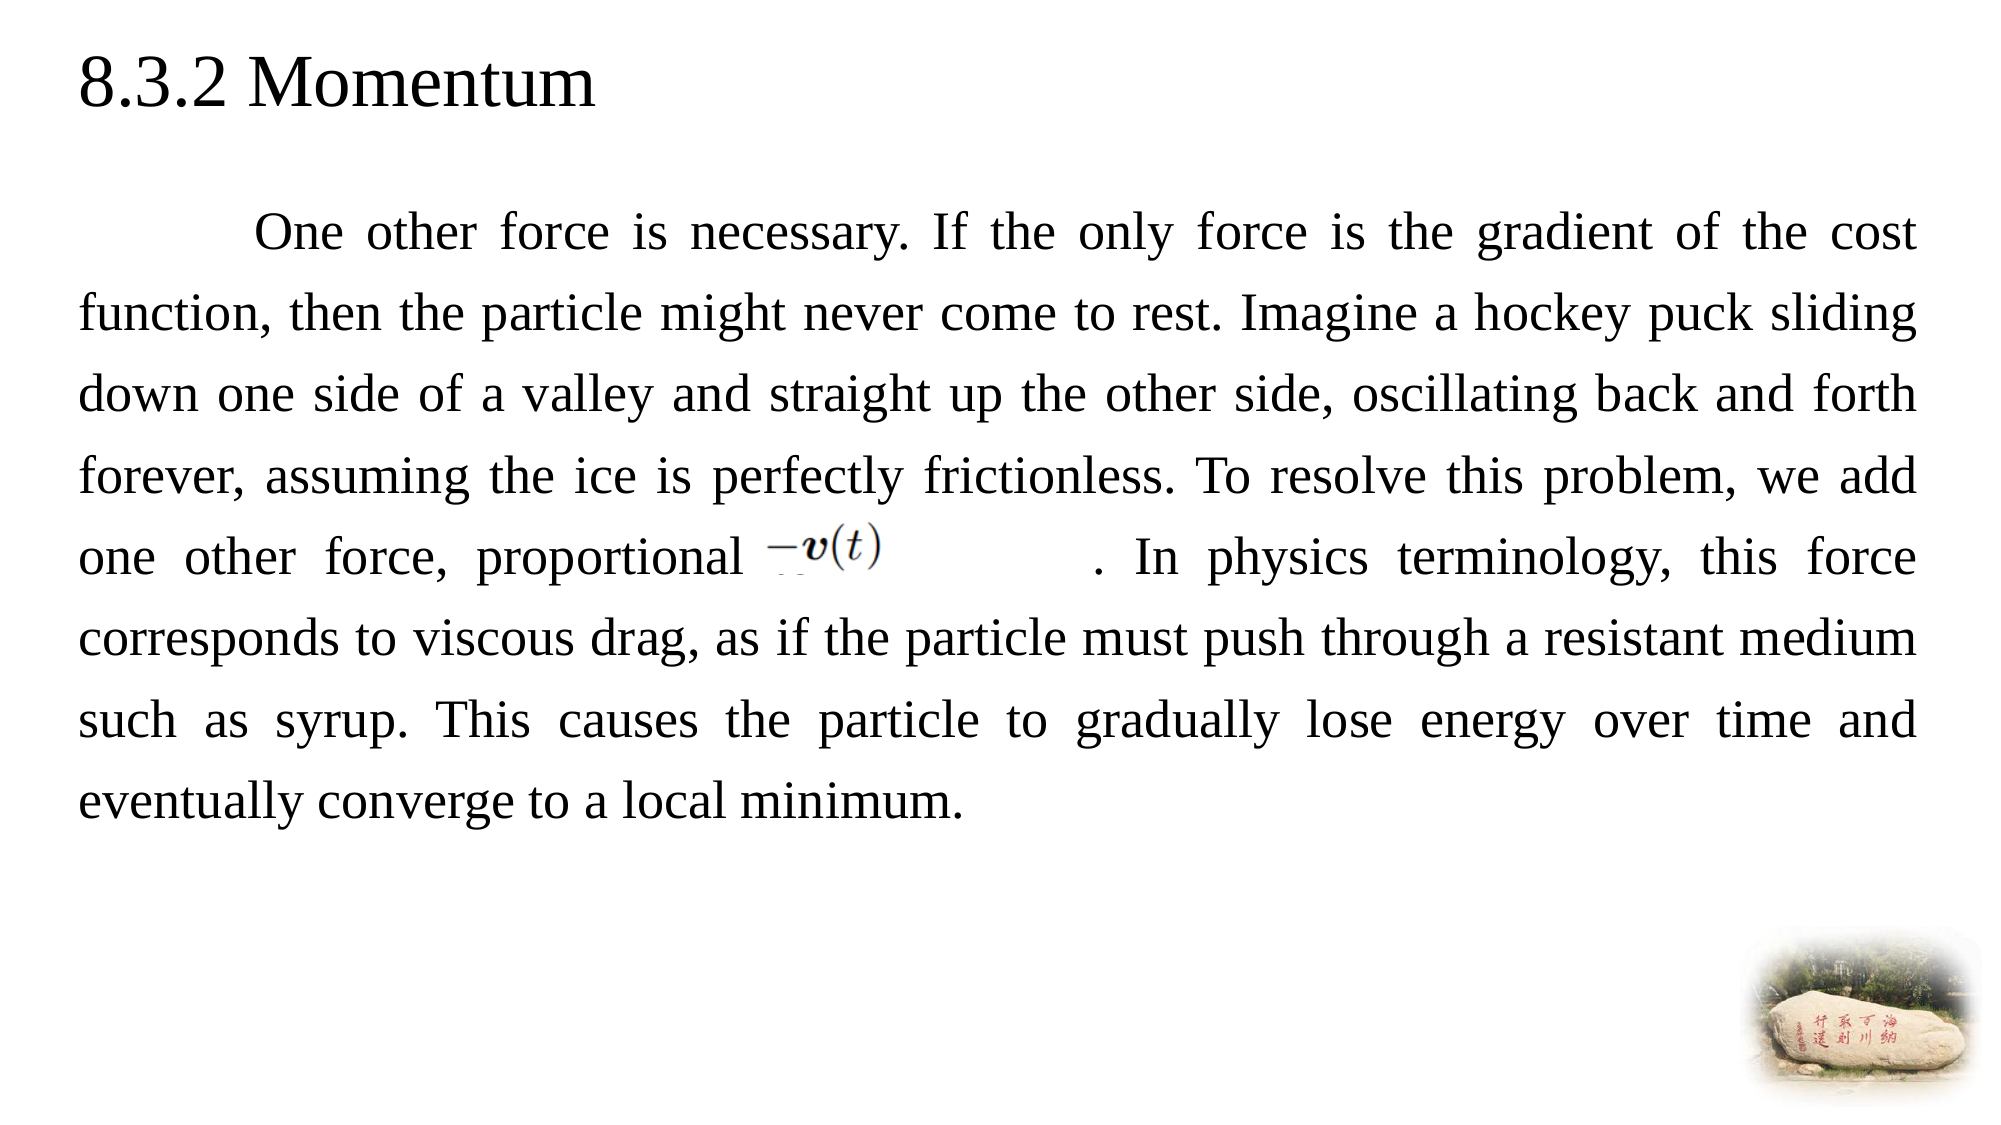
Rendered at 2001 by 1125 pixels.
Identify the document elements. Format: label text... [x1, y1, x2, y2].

picture [1740, 922, 1985, 1107]
picture [760, 517, 886, 574]
title 8.3.2 Momentum [63, 21, 1789, 142]
list One other force is necessary. If the only force is the gradient of the cost function, then the particle might never come to rest. Imagine a hockey puck sliding down one side of a valley and straight up the other side, oscillating back and forth forever, assuming the ice is perfectly frictionless. To resolve this problem, we add one other force, proportional to . In physics terminology, this force corresponds to viscous drag, as if the particle must push through a resistant medium such as syrup. This causes the particle to gradually lose energy over time and eventually converge to a local minimum. [63, 171, 1936, 1014]
